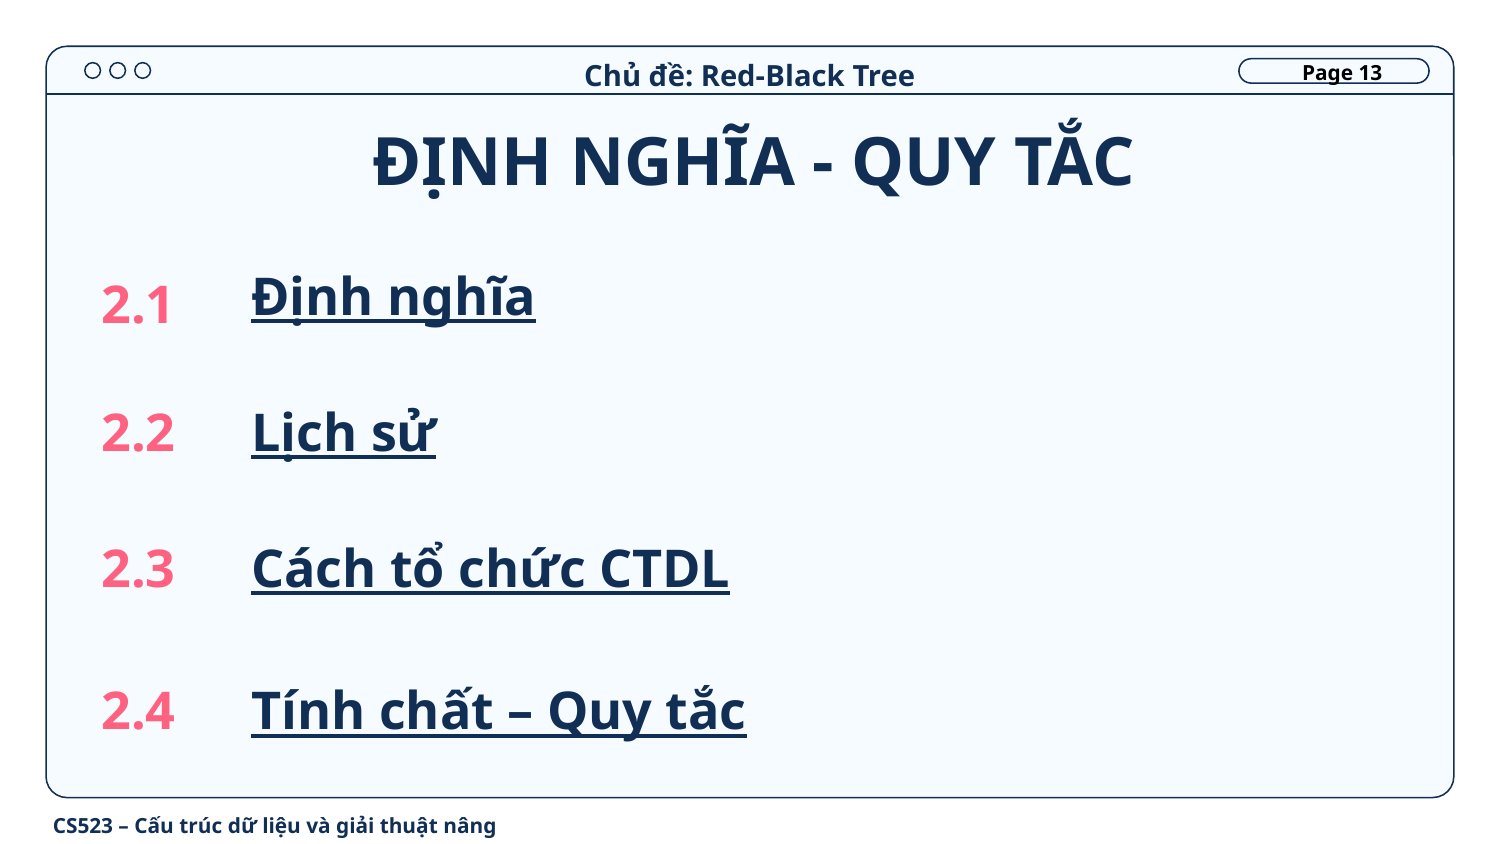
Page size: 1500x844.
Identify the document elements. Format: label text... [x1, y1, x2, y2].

text_box Chủ đề: Red-Black Tree [569, 41, 931, 75]
text_box 2.4 [86, 645, 224, 756]
text_box Page 13 [1287, 52, 1398, 75]
text_box Lịch sử [236, 353, 1414, 477]
text_box CS523 – Cấu trúc dữ liệu và giải thuật nâng cao [37, 797, 542, 844]
title 2.1 [86, 239, 224, 349]
text_box 2.2 [86, 367, 224, 477]
text_box 2.3 [86, 503, 224, 613]
text_box Tính chất – Quy tắc [236, 631, 1414, 756]
text_box ĐỊNH NGHĨA - QUY TẮC [51, 75, 1457, 214]
title Định nghĩa [236, 225, 1414, 349]
text_box Cách tổ chức CTDL [236, 488, 1414, 613]
